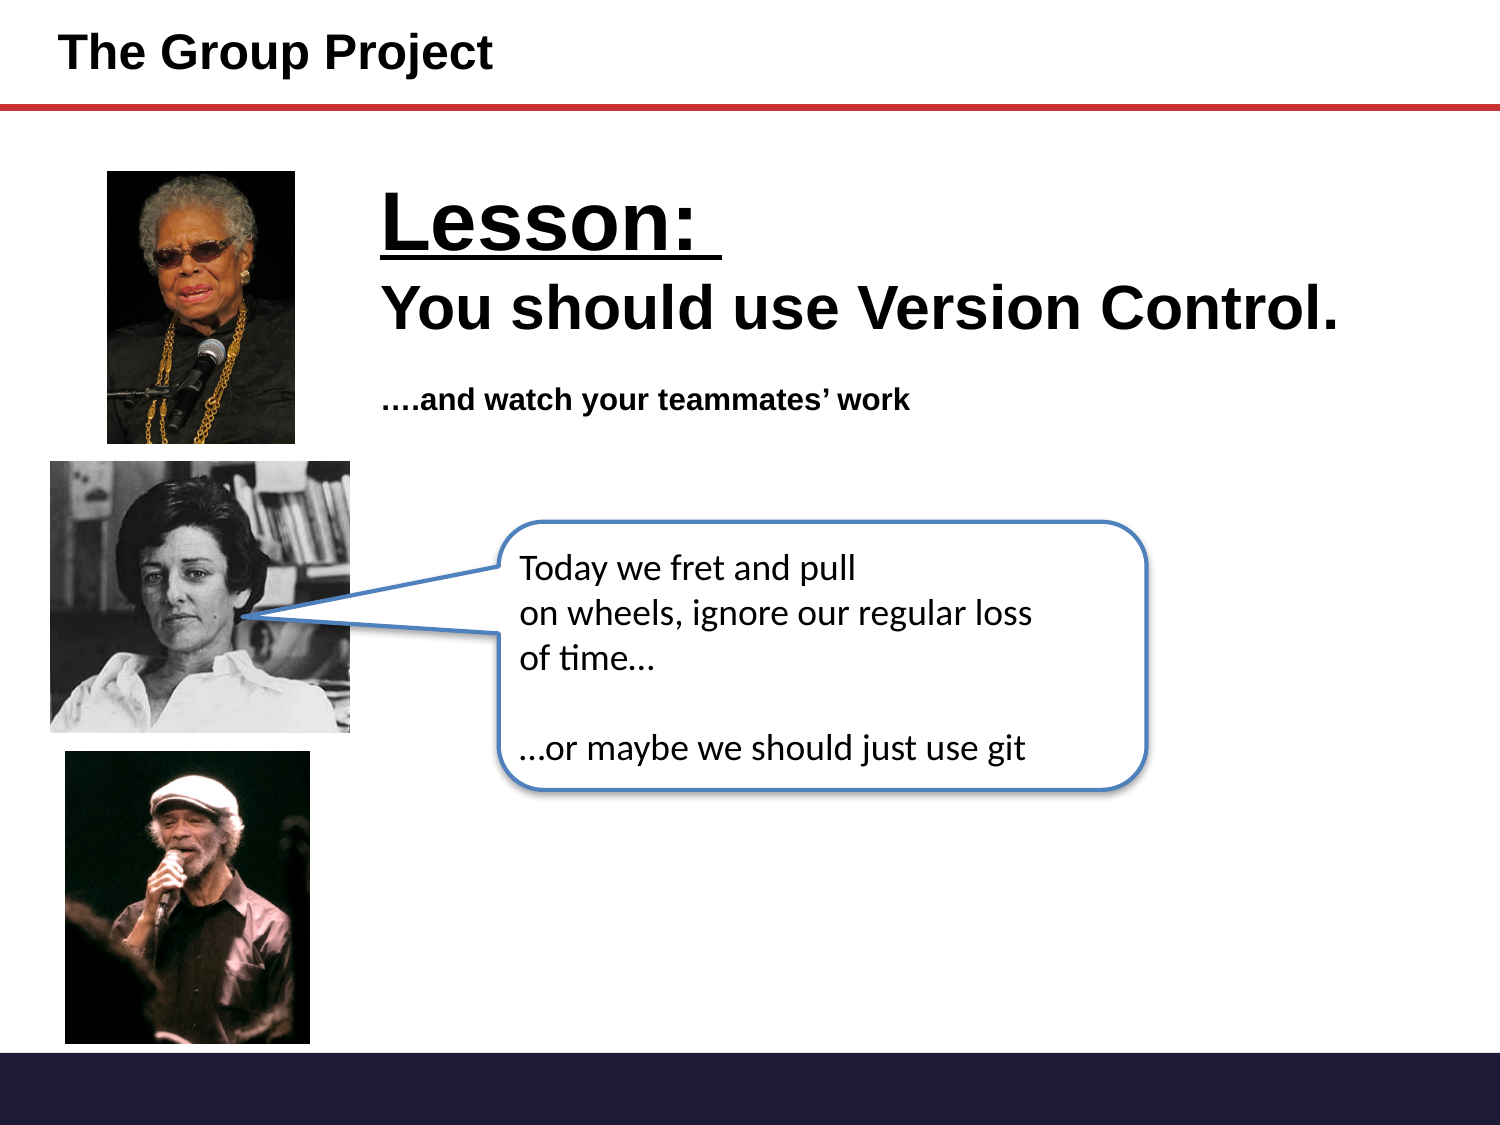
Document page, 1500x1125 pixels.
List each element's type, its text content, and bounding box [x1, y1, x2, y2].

title The Group Project [49, 0, 948, 108]
text_box Lesson: You should use Version Control. ….and watch your teammates’ work [372, 159, 1449, 425]
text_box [242, 521, 1147, 791]
picture [107, 170, 296, 444]
picture [49, 461, 351, 733]
picture [65, 750, 310, 1045]
